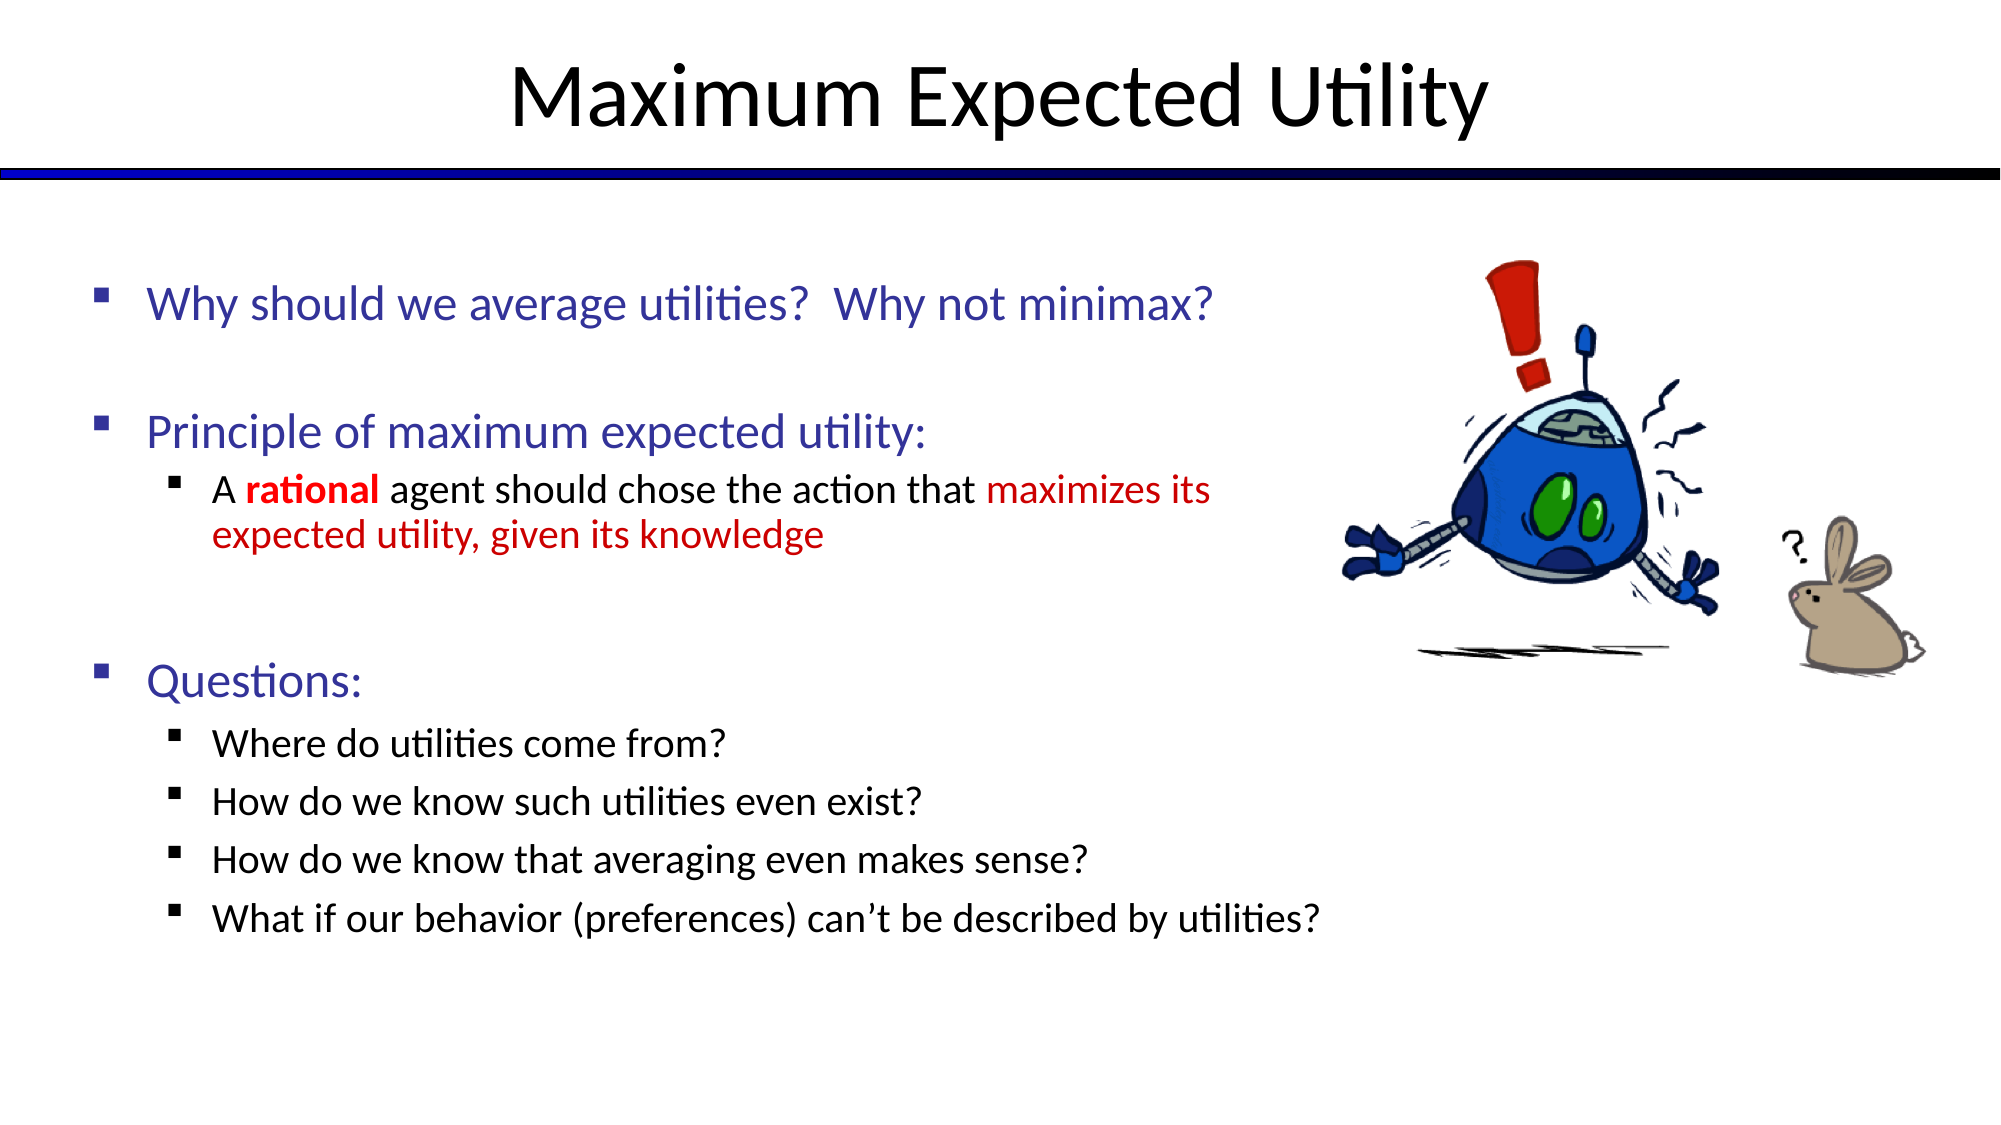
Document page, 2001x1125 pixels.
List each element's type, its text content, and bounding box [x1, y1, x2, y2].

list Why should we average utilities? Why not minimax? Principle of maximum expected utility: A rational agent should chose the action that maximizes its expected utility, given its knowledge Questions: Where do utilities come from? How do we know such utilities even exist? How do we know that averaging even makes sense? What if our behavior (preferences) can’t be described by utilities? [74, 269, 1376, 1013]
picture [1332, 246, 1941, 701]
title Maximum Expected Utility [0, 0, 2000, 184]
